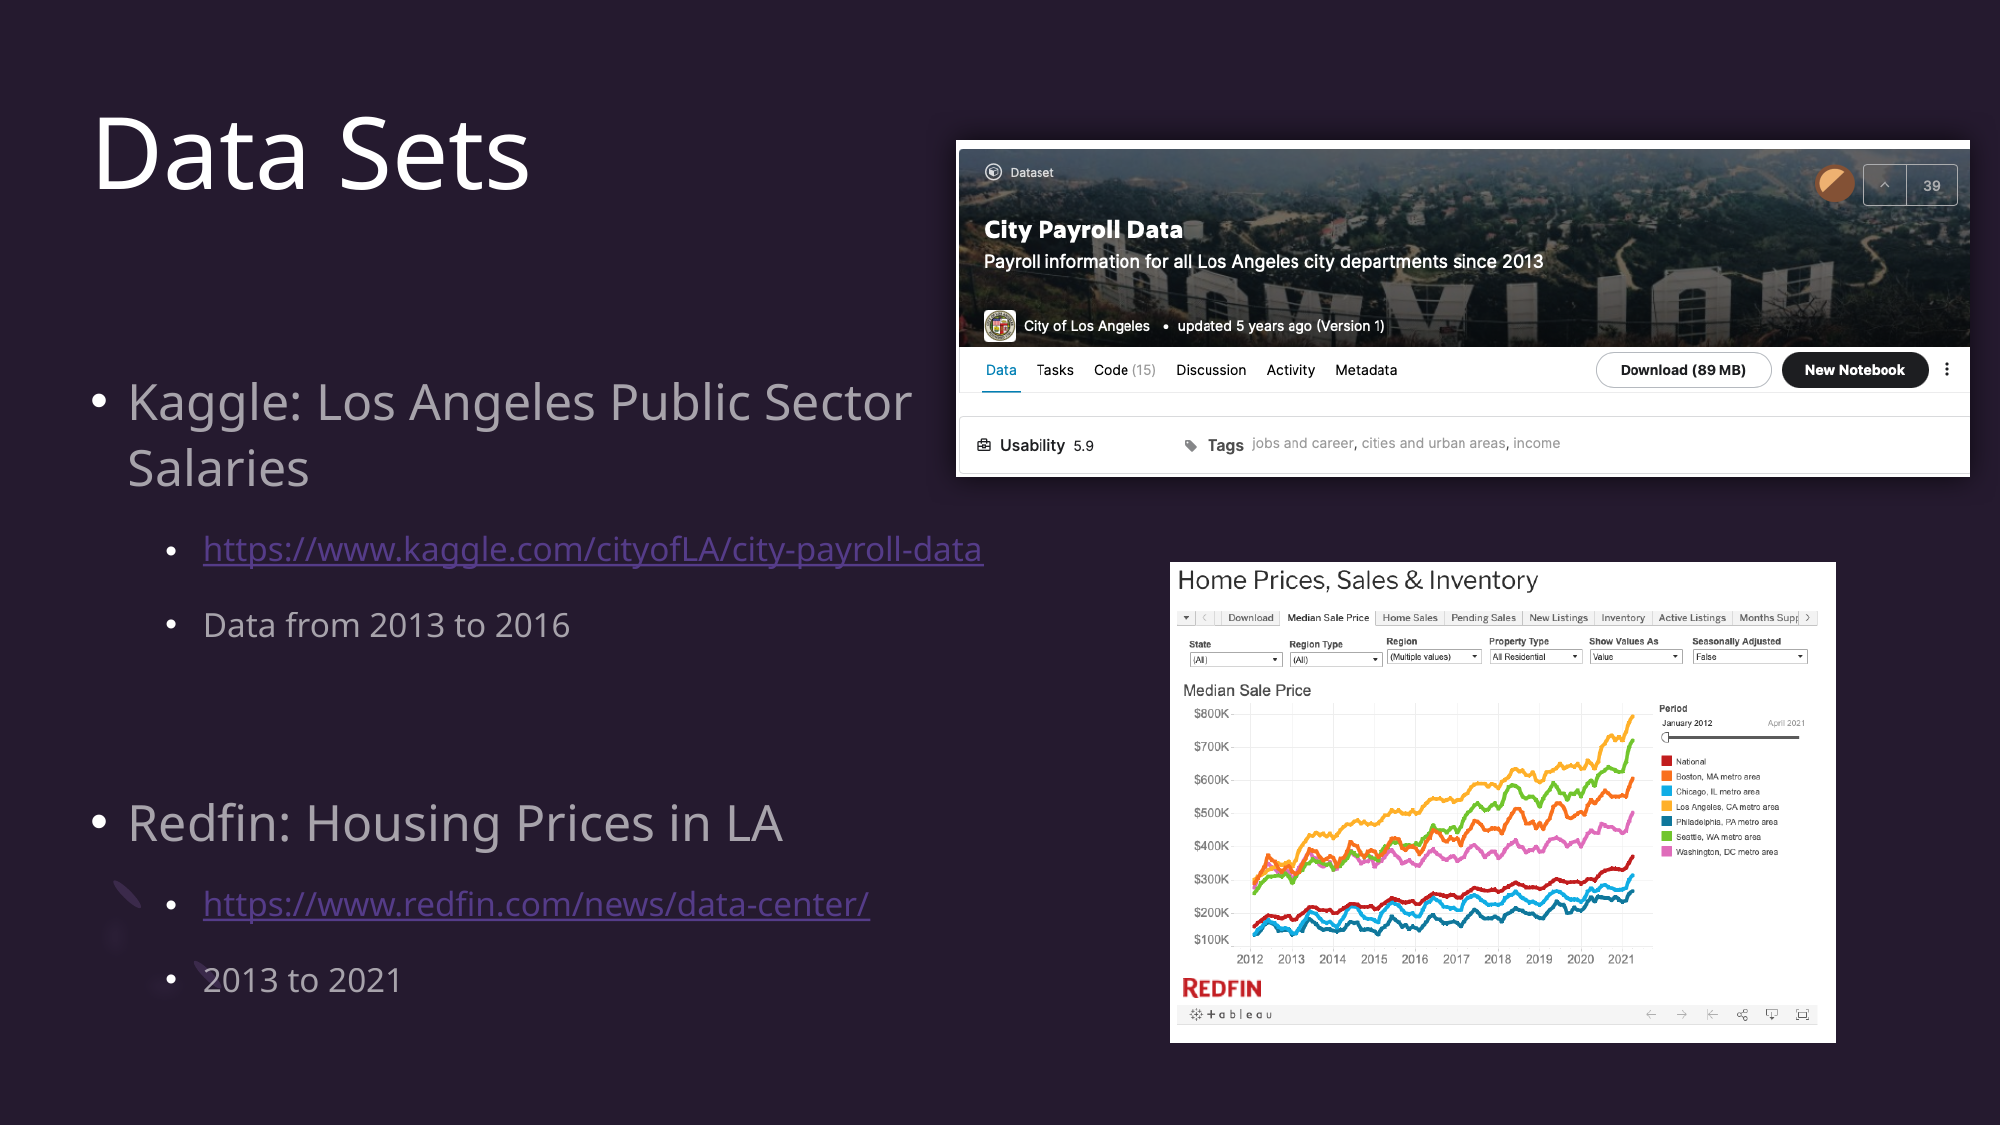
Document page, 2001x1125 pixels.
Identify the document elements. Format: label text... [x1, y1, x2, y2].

title Data Sets [90, 90, 1910, 309]
list Kaggle: Los Angeles Public Sector Salaries https://www.kaggle.com/cityofLA/city-payroll-data Data from 2013 to 2016 Redfin: Housing Prices in LA https://www.redfin.com/news/data-center/ 2013 to 2021 [90, 364, 1013, 1018]
picture [956, 140, 1970, 477]
picture [1170, 562, 1836, 1043]
